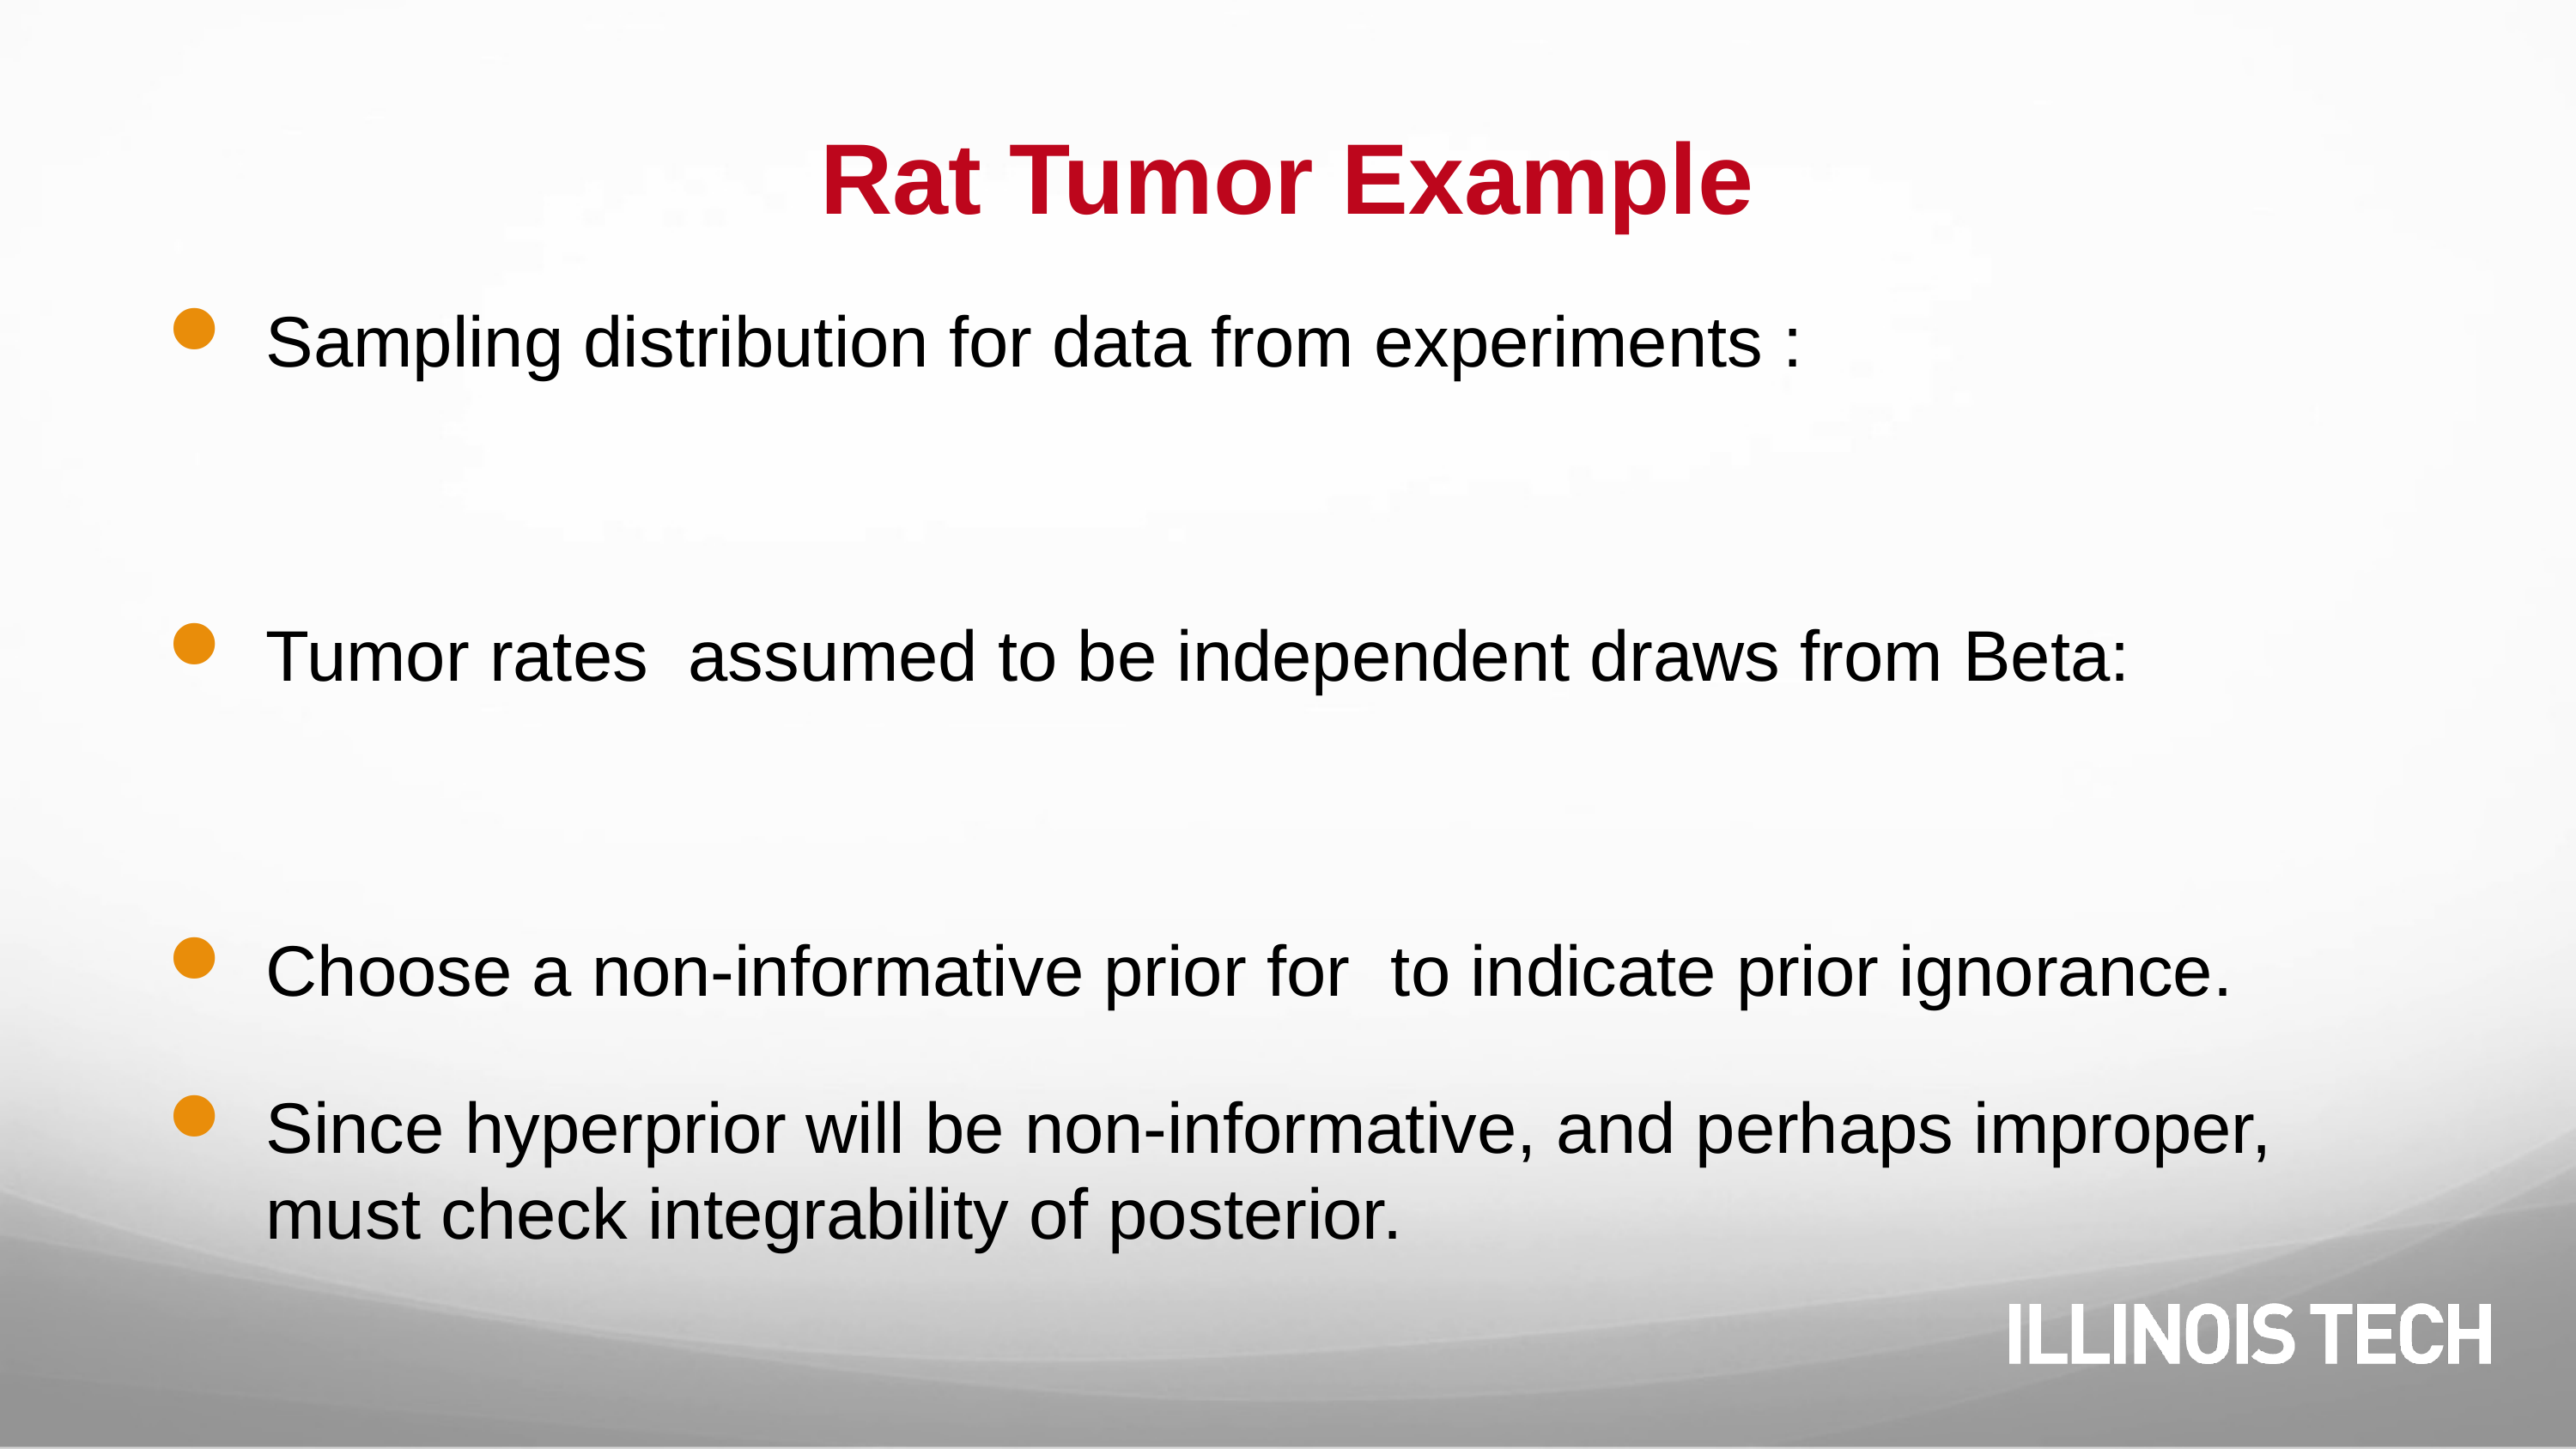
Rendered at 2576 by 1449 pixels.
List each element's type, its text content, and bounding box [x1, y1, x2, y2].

picture [0, 0, 2576, 1449]
title Rat Tumor Example [155, 22, 2421, 241]
